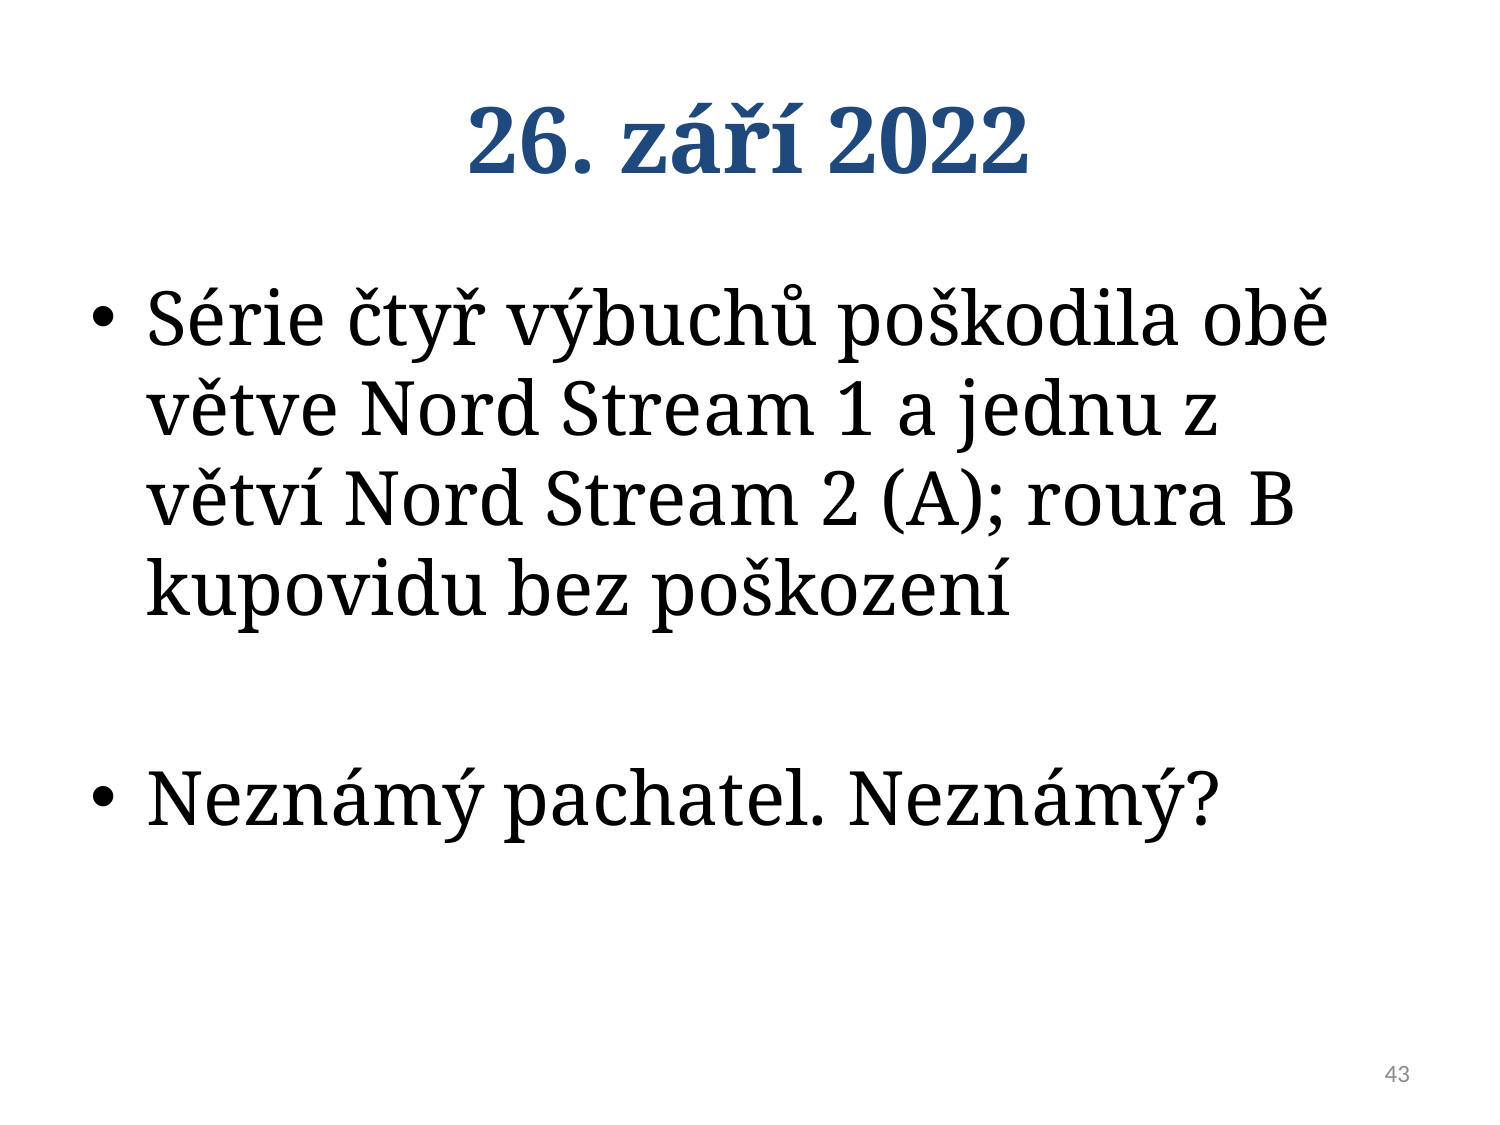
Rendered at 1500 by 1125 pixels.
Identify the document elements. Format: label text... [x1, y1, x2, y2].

list Série čtyř výbuchů poškodila obě větve Nord Stream 1 a jednu z větví Nord Stream 2 (A); roura B kupovidu bez poškození Neznámý pachatel. Neznámý? [75, 262, 1425, 1005]
slide_number 43 [1074, 1042, 1425, 1103]
title 26. září 2022 [75, 42, 1425, 231]
